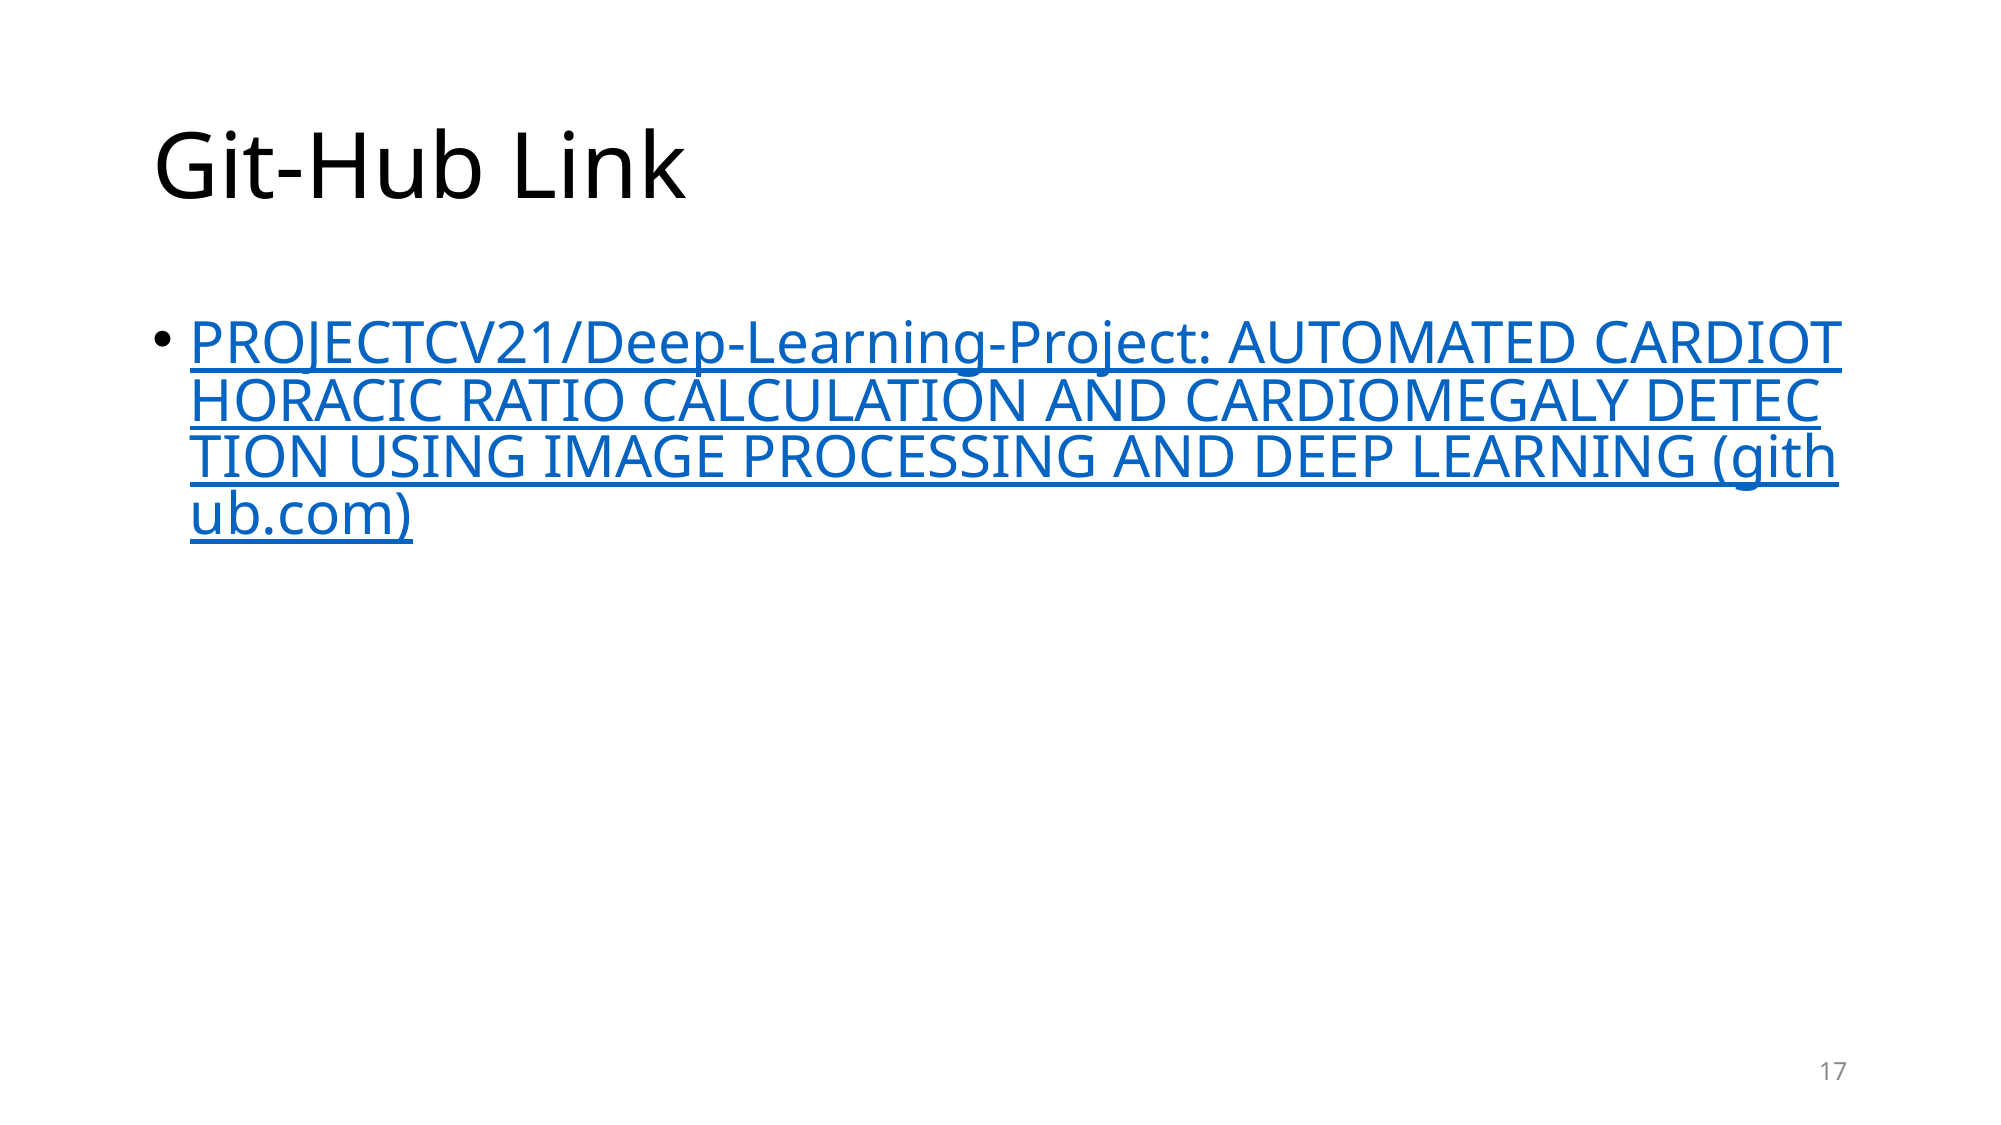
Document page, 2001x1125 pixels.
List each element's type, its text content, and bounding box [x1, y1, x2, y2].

title Git-Hub Link [137, 59, 1863, 278]
list PROJECTCV21/Deep-Learning-Project: AUTOMATED CARDIOTHORACIC RATIO CALCULATION AND CARDIOMEGALY DETECTION USING IMAGE PROCESSING AND DEEP LEARNING (github.com) [137, 299, 1863, 1014]
slide_number 17 [1412, 1042, 1863, 1103]
